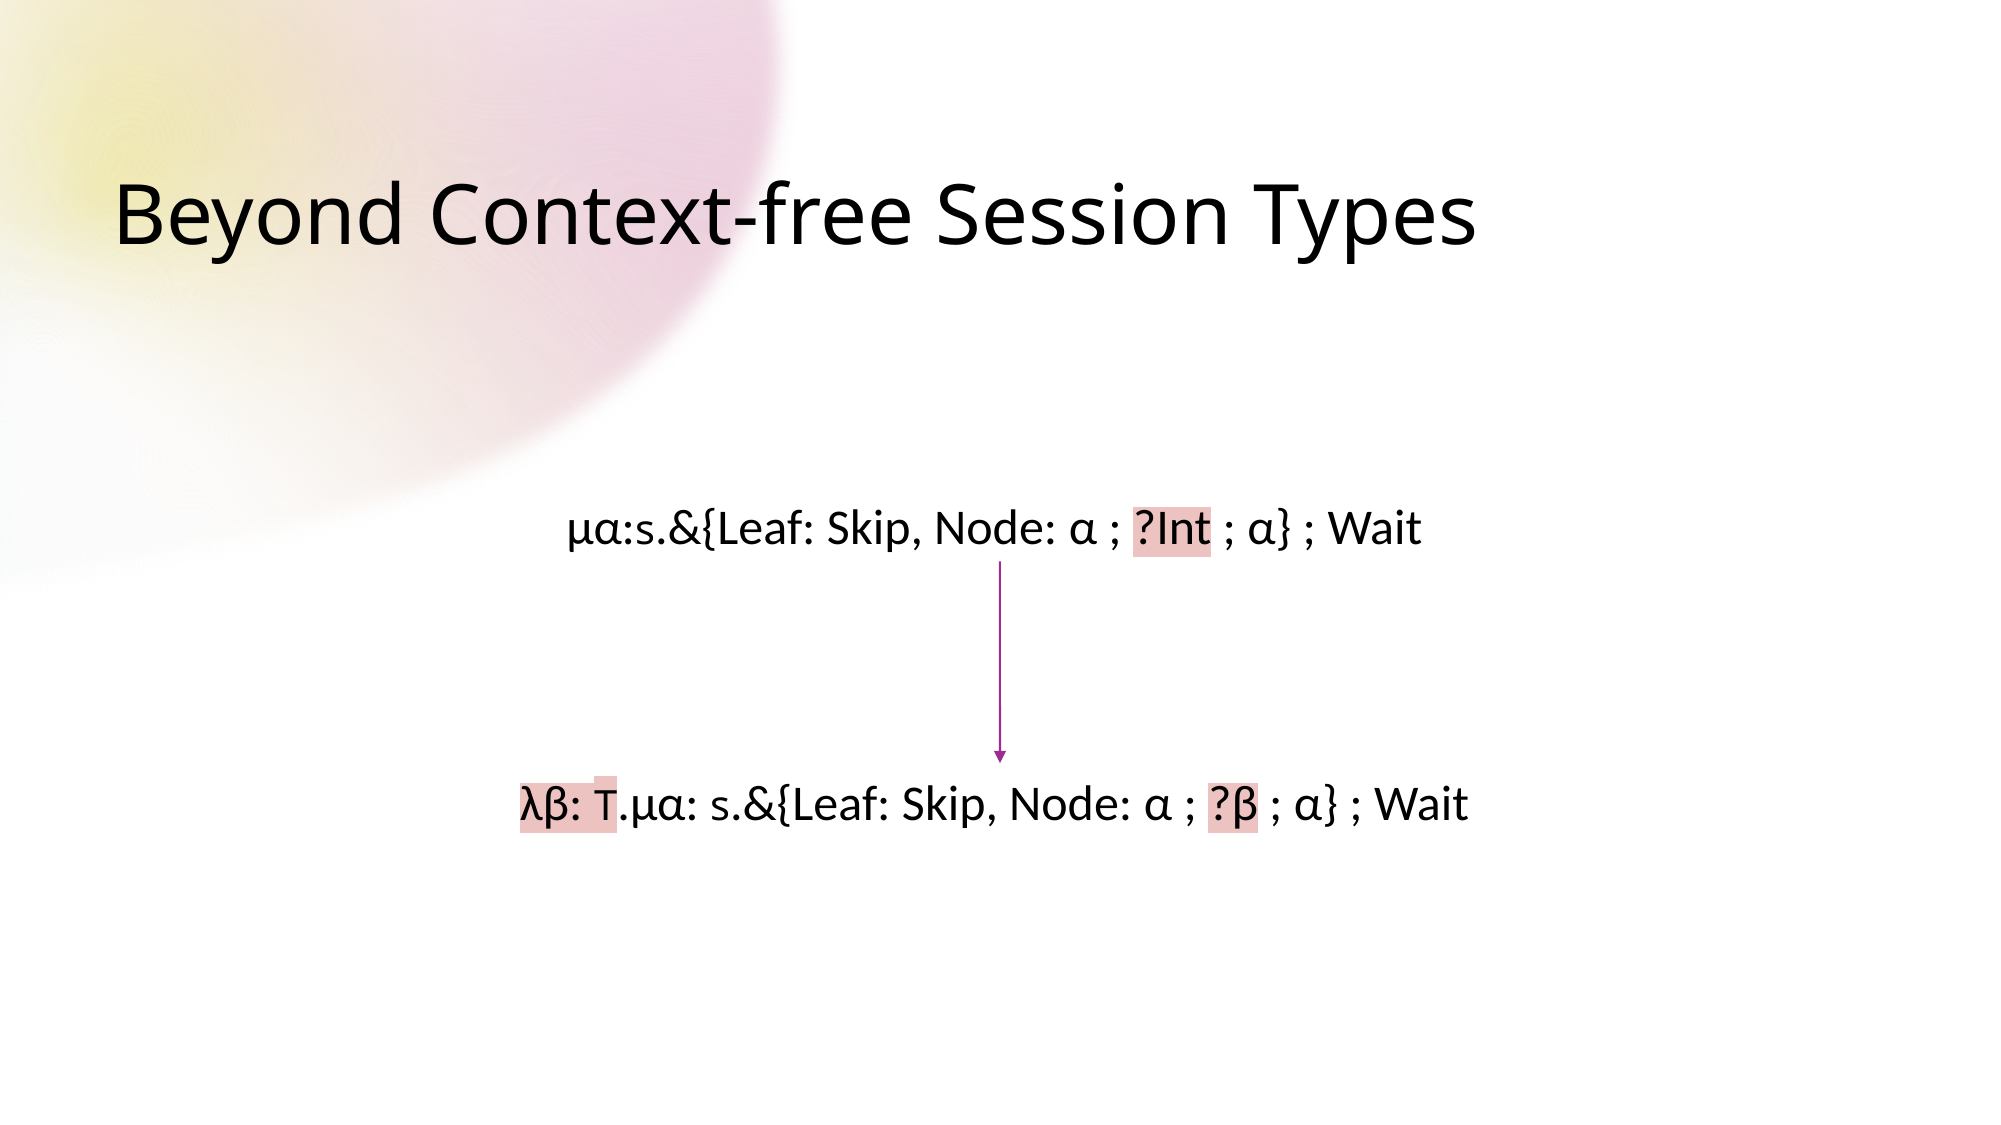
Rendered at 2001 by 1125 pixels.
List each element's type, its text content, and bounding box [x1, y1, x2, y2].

text_box μα:s.&{Leaf: Skip, Node: α ; ?Int ; α} ; Wait [531, 486, 1469, 562]
text_box Beyond Context-free Session Types [112, 111, 1810, 262]
text_box λβ: T.μα: s.&{Leaf: Skip, Node: α ; ?β ; α} ; Wait [483, 763, 1517, 838]
text_box [0, 0, 797, 600]
